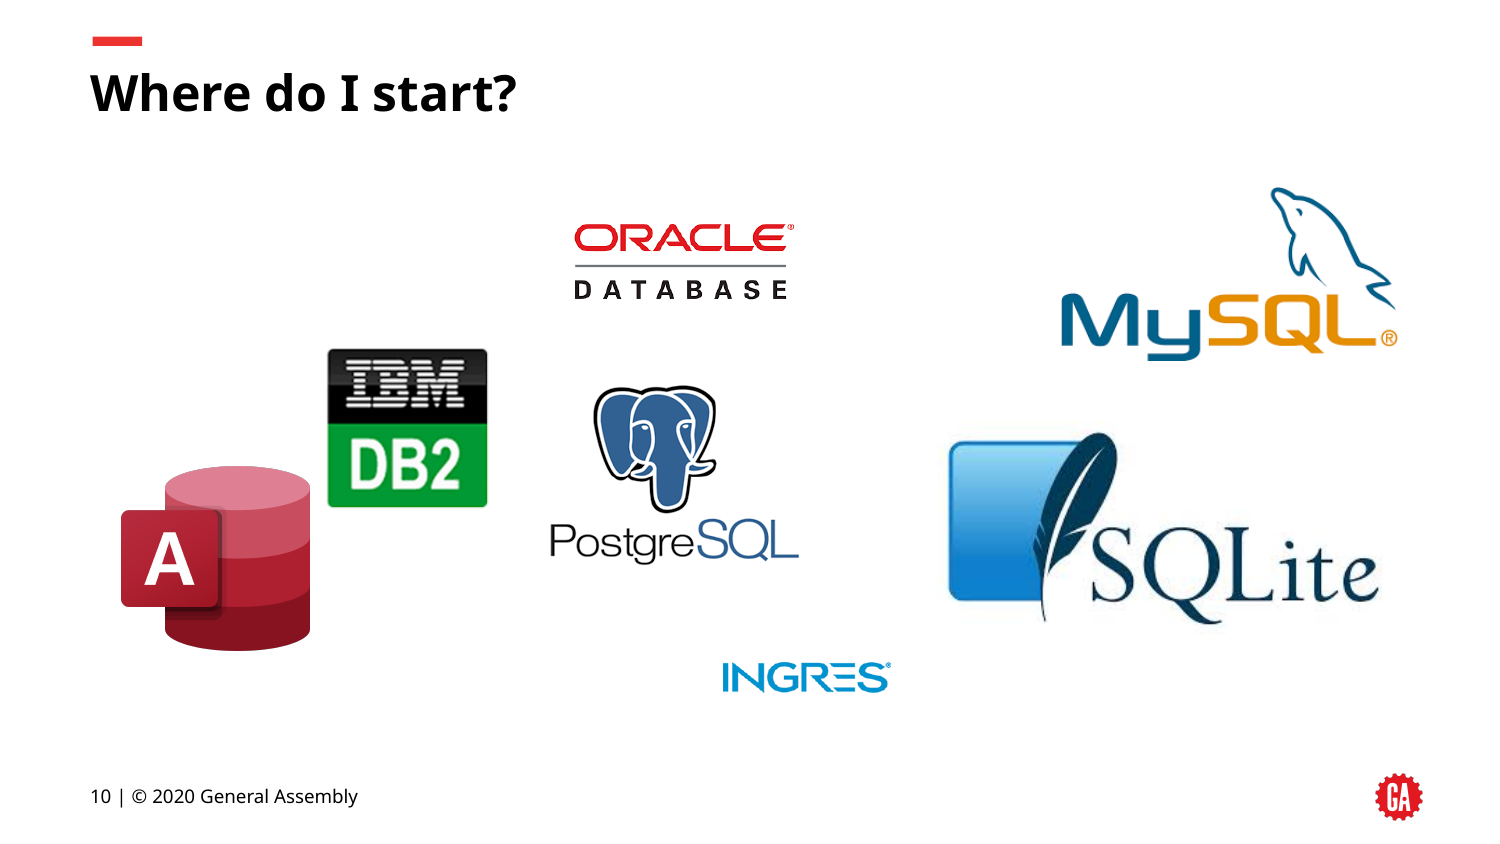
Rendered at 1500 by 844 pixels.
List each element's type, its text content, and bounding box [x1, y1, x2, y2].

slide_number ‹#› | © 2020 General Assembly [75, 764, 465, 830]
title Where do I start? [75, 46, 1473, 140]
list [75, 187, 1425, 670]
picture [1061, 187, 1398, 362]
picture [120, 290, 1392, 791]
picture [561, 194, 807, 328]
picture [1373, 771, 1425, 823]
